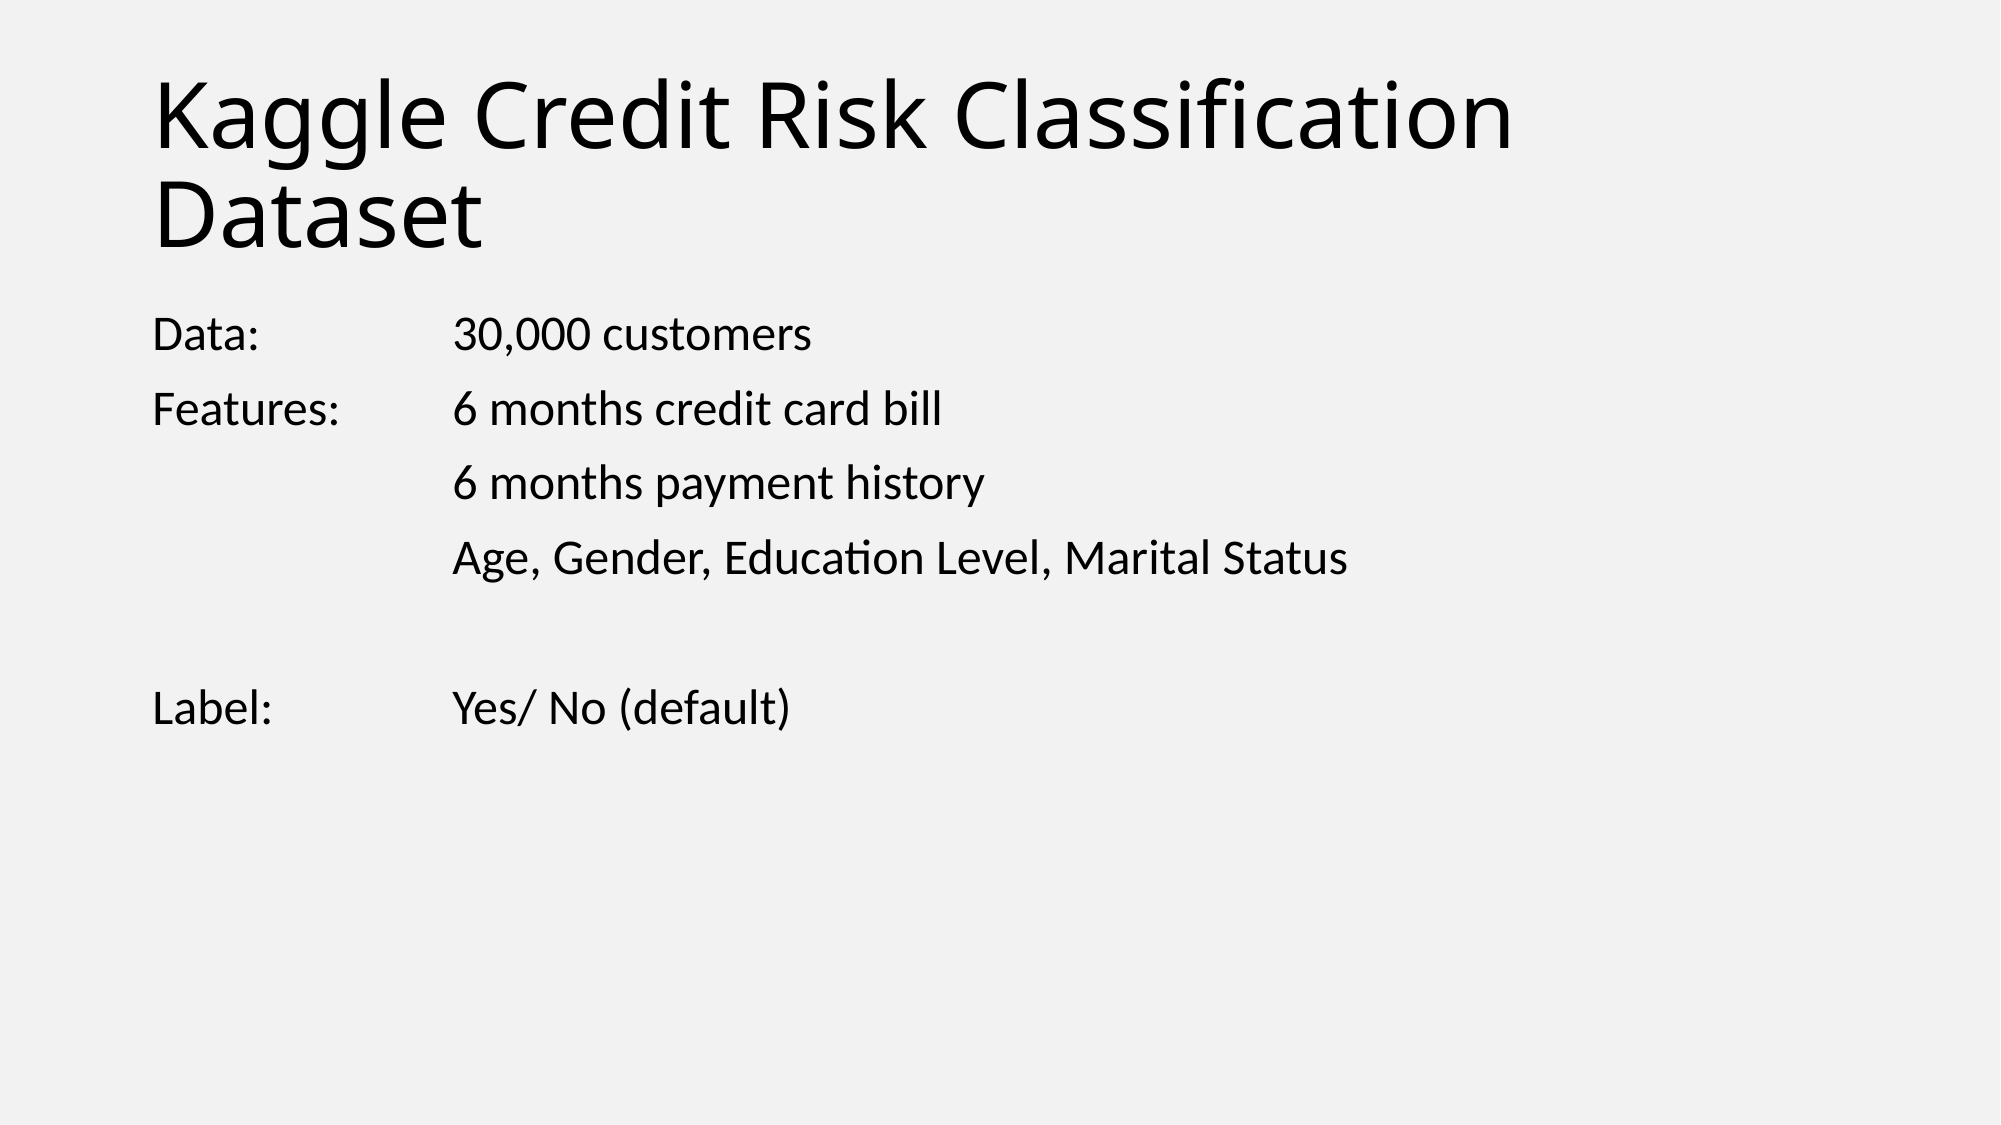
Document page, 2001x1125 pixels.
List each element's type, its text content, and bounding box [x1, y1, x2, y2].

title Kaggle Credit Risk Classification Dataset [137, 59, 1863, 278]
list Data: 30,000 customers Features: 6 months credit card bill 6 months payment history Age, Gender, Education Level, Marital Status Label: Yes/ No (default) [137, 299, 1863, 1014]
